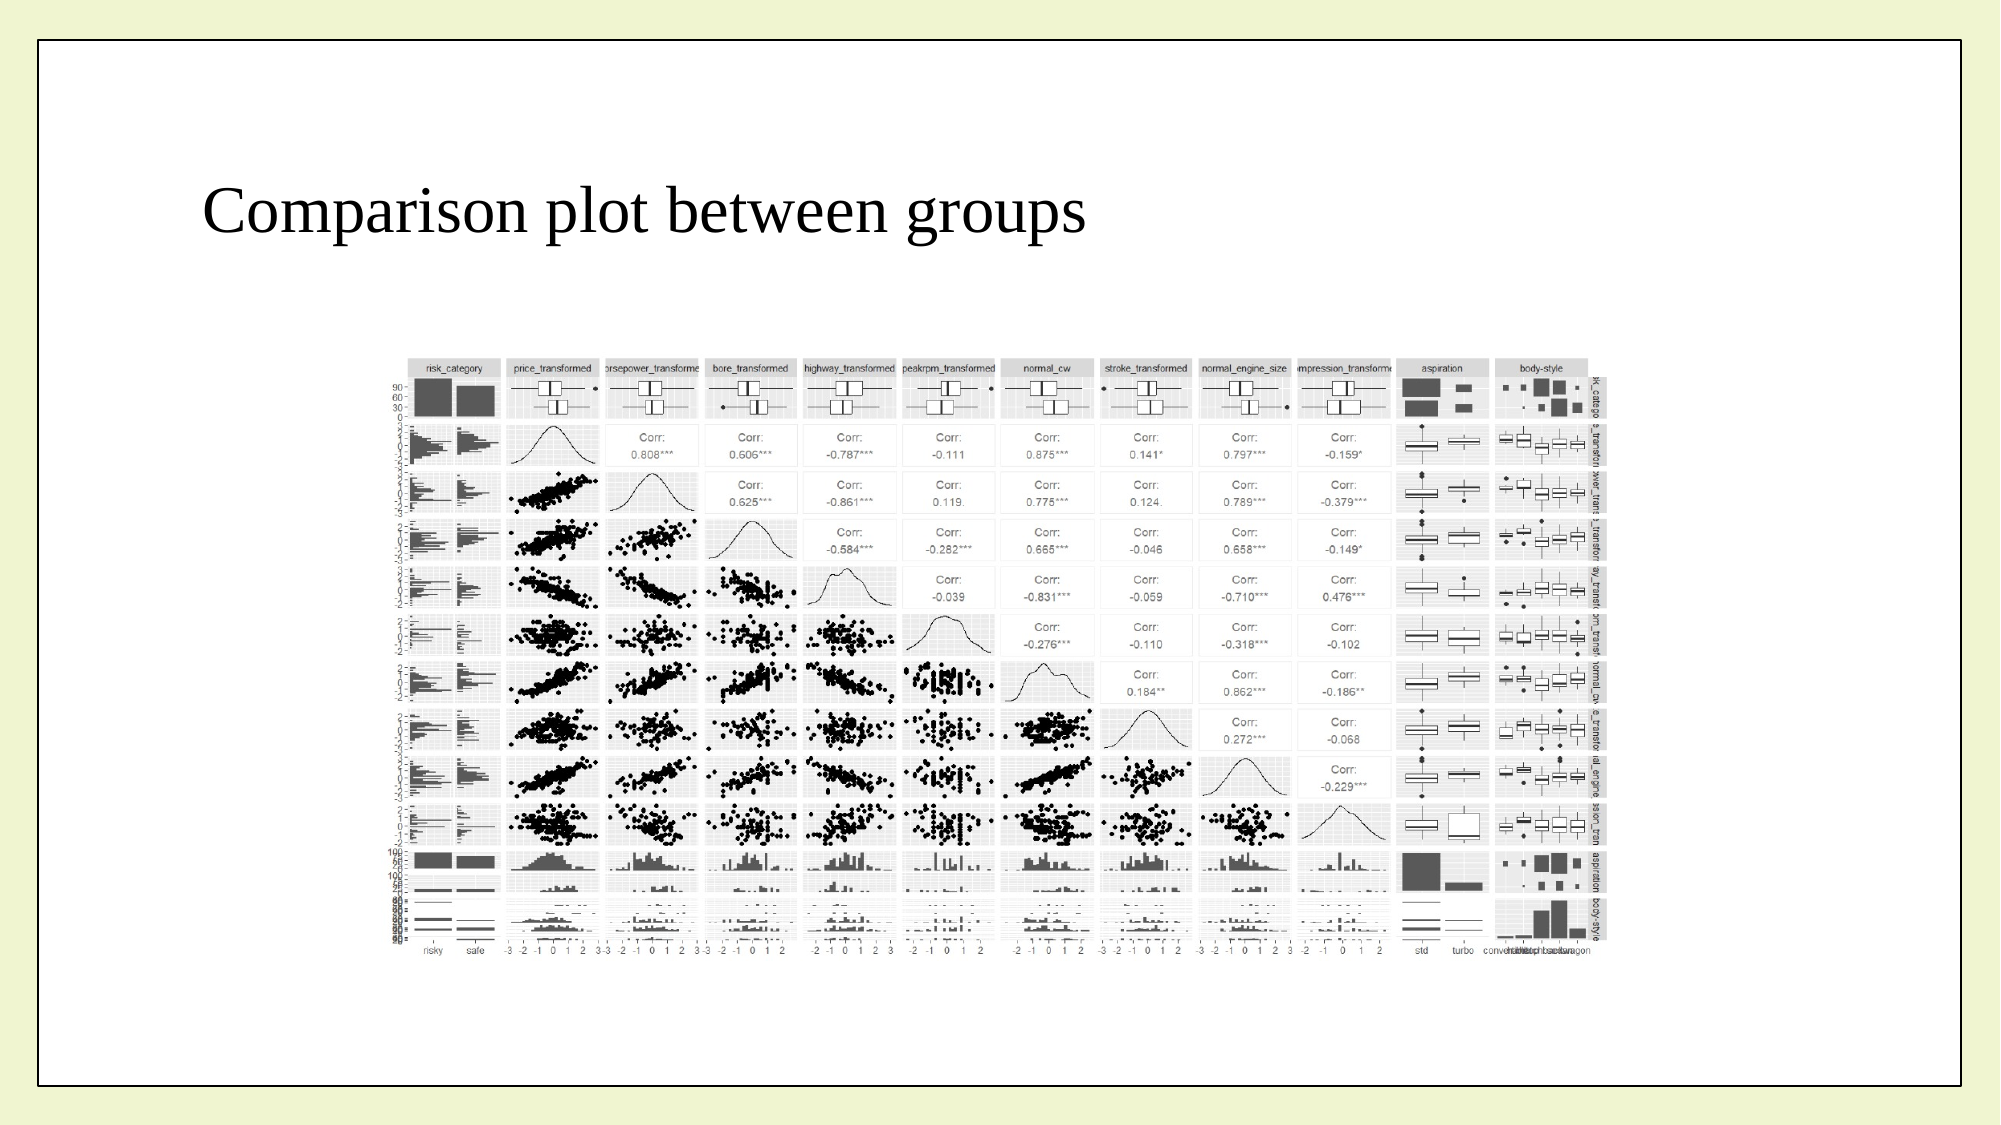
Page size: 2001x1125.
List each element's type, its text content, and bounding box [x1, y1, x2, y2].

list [381, 352, 1614, 961]
title Comparison plot between groups [187, 99, 1808, 323]
